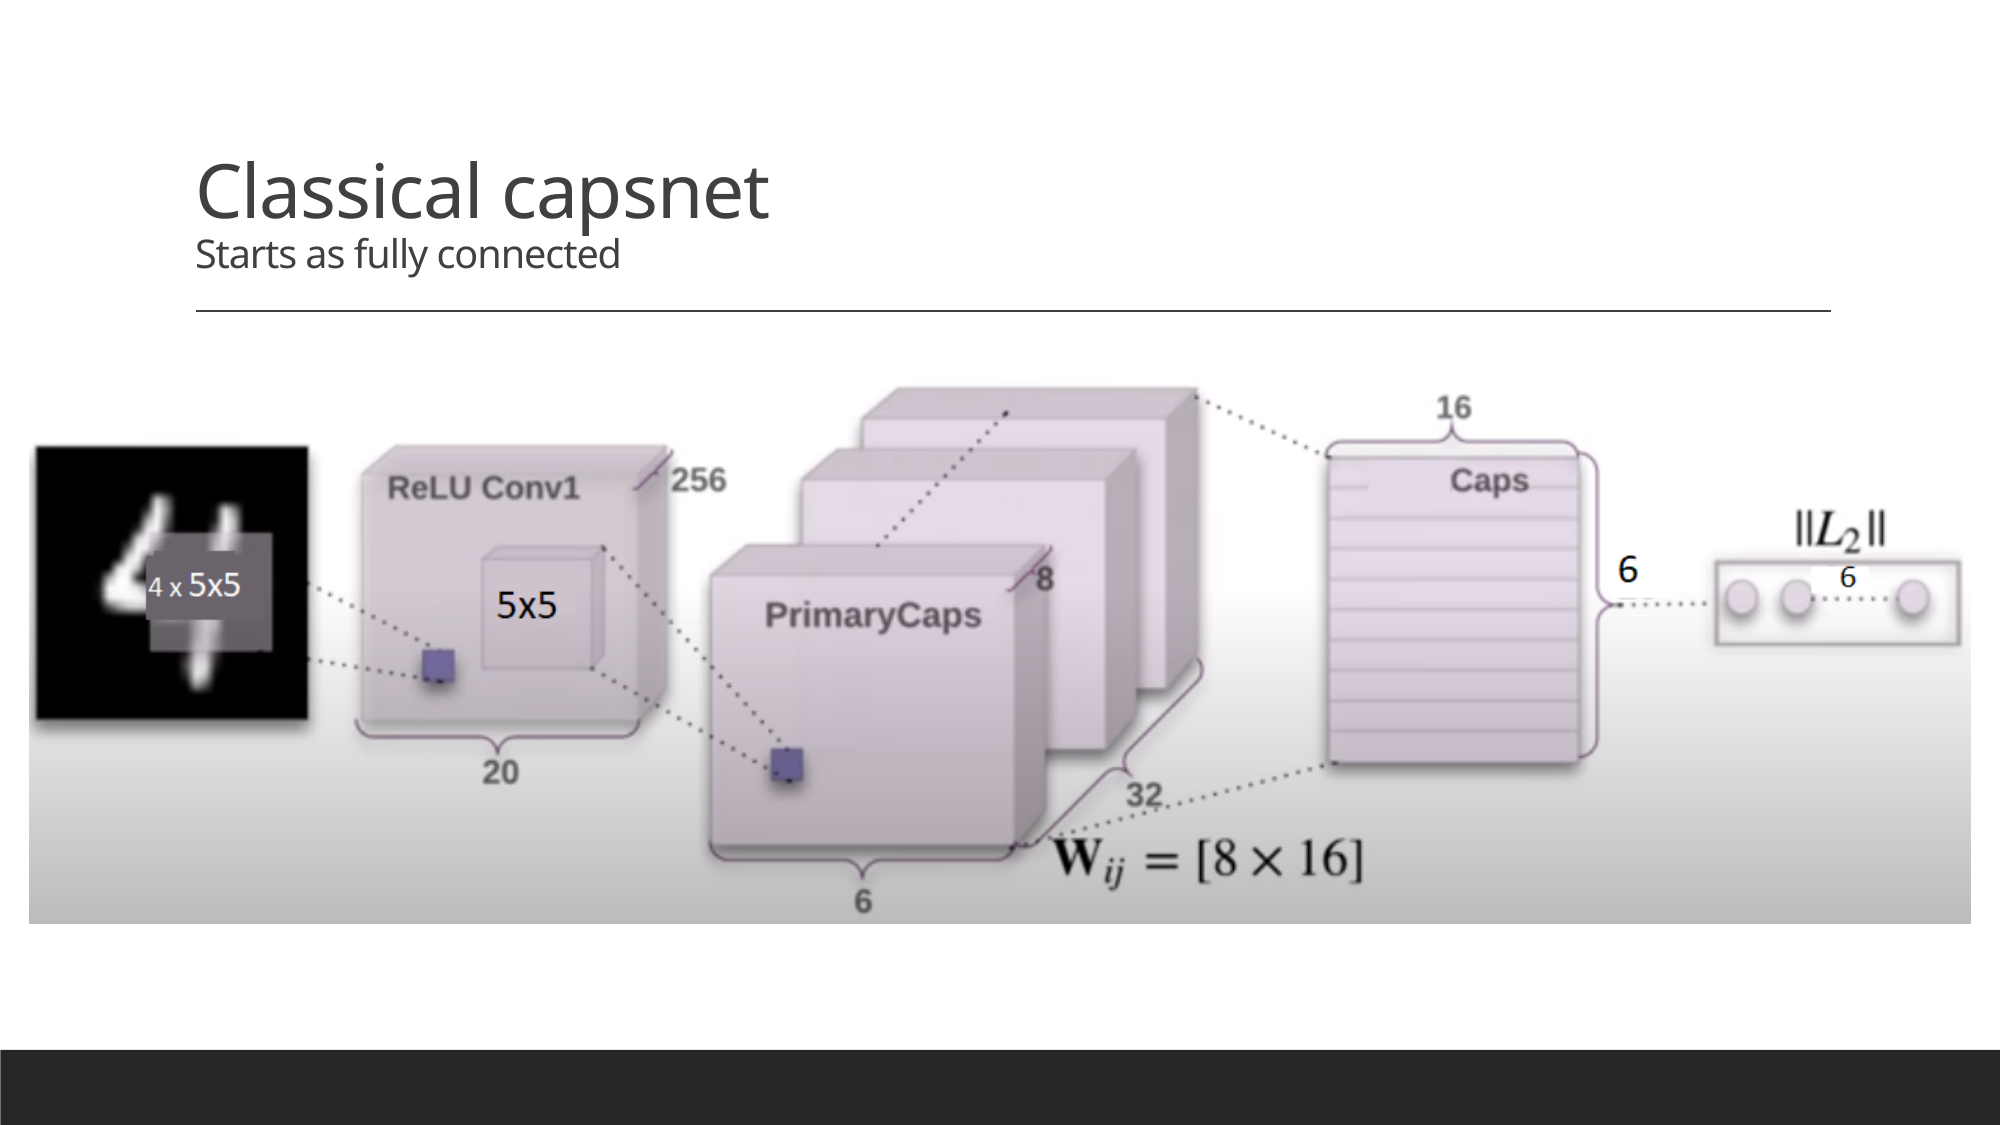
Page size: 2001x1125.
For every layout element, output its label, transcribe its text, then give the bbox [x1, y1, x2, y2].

picture [29, 346, 1971, 924]
title Classical capsnet Starts as fully connected [180, 47, 1830, 285]
